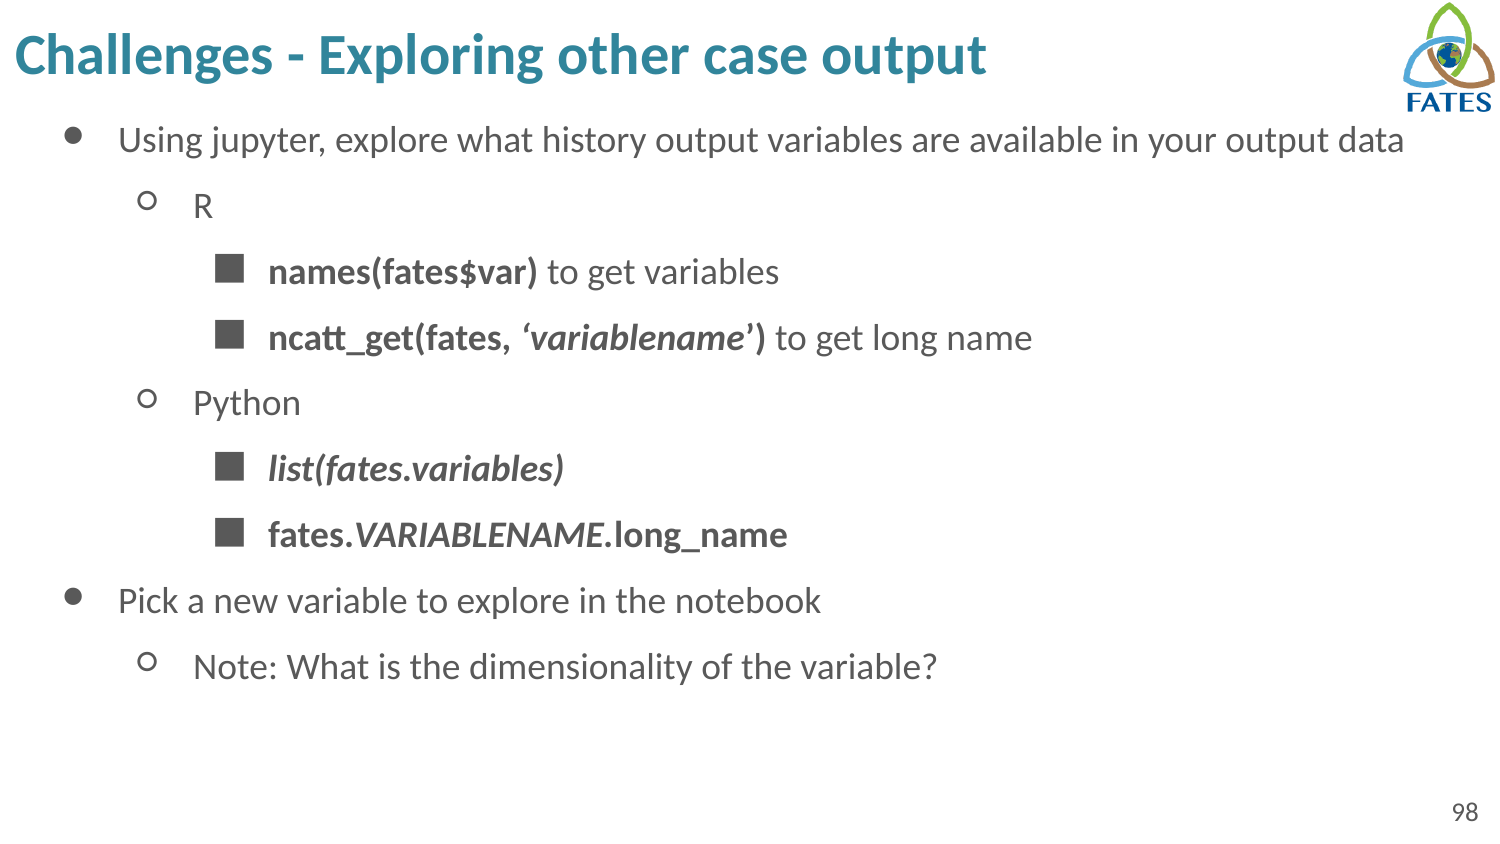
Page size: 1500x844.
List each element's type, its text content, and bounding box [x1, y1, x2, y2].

title Challenges - Exploring other case output [0, 1, 1396, 114]
slide_number 98 [1403, 779, 1494, 844]
text_box Using jupyter, explore what history output variables are available in your output data R names(fates$var) to get variables ncatt_get(fates, ‘variablename’) to get long name Python list(fates.variables) fates.VARIABLENAME.long_name Pick a new variable to explore in the notebook Note: What is the dimensionality of the variable? [28, 99, 1487, 806]
picture [1399, 0, 1500, 115]
